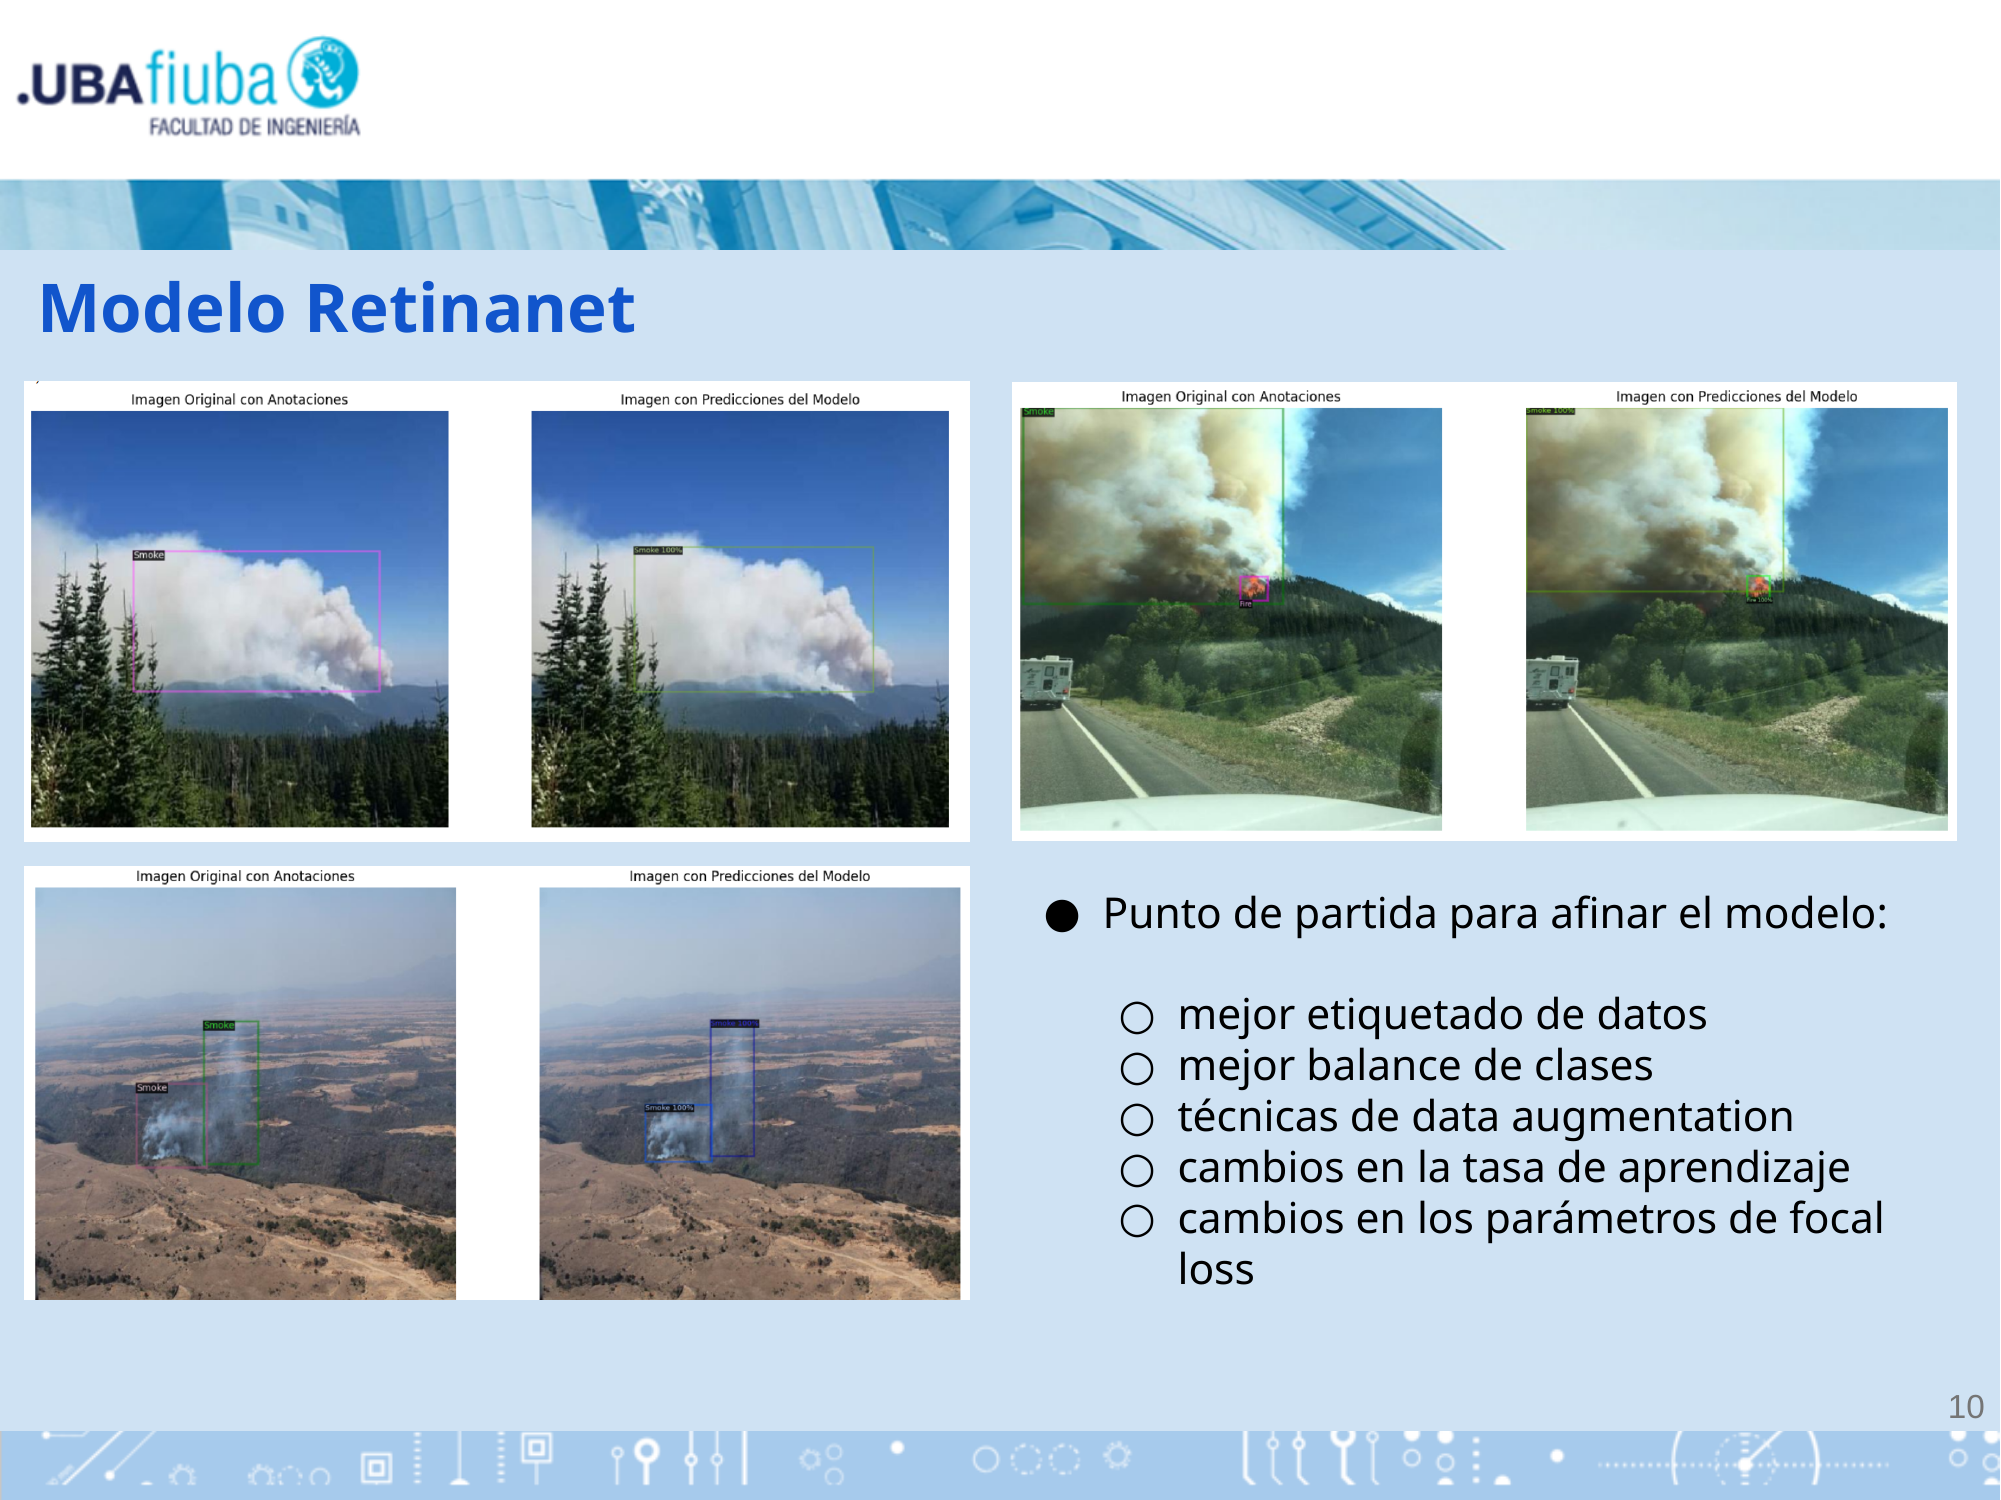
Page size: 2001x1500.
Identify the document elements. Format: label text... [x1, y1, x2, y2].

picture [1012, 382, 1958, 841]
text_box Punto de partida para afinar el modelo: mejor etiquetado de datos mejor balance de clases técnicas de data augmentation cambios en la tasa de aprendizaje cambios en los parámetros de focal loss [1012, 870, 1957, 1366]
slide_number 10 [1550, 1365, 2000, 1430]
picture [0, 0, 2000, 251]
picture [24, 380, 970, 843]
picture [24, 866, 970, 1301]
picture [0, 1430, 2000, 1500]
text_box Modelo Retinanet [22, 262, 821, 357]
